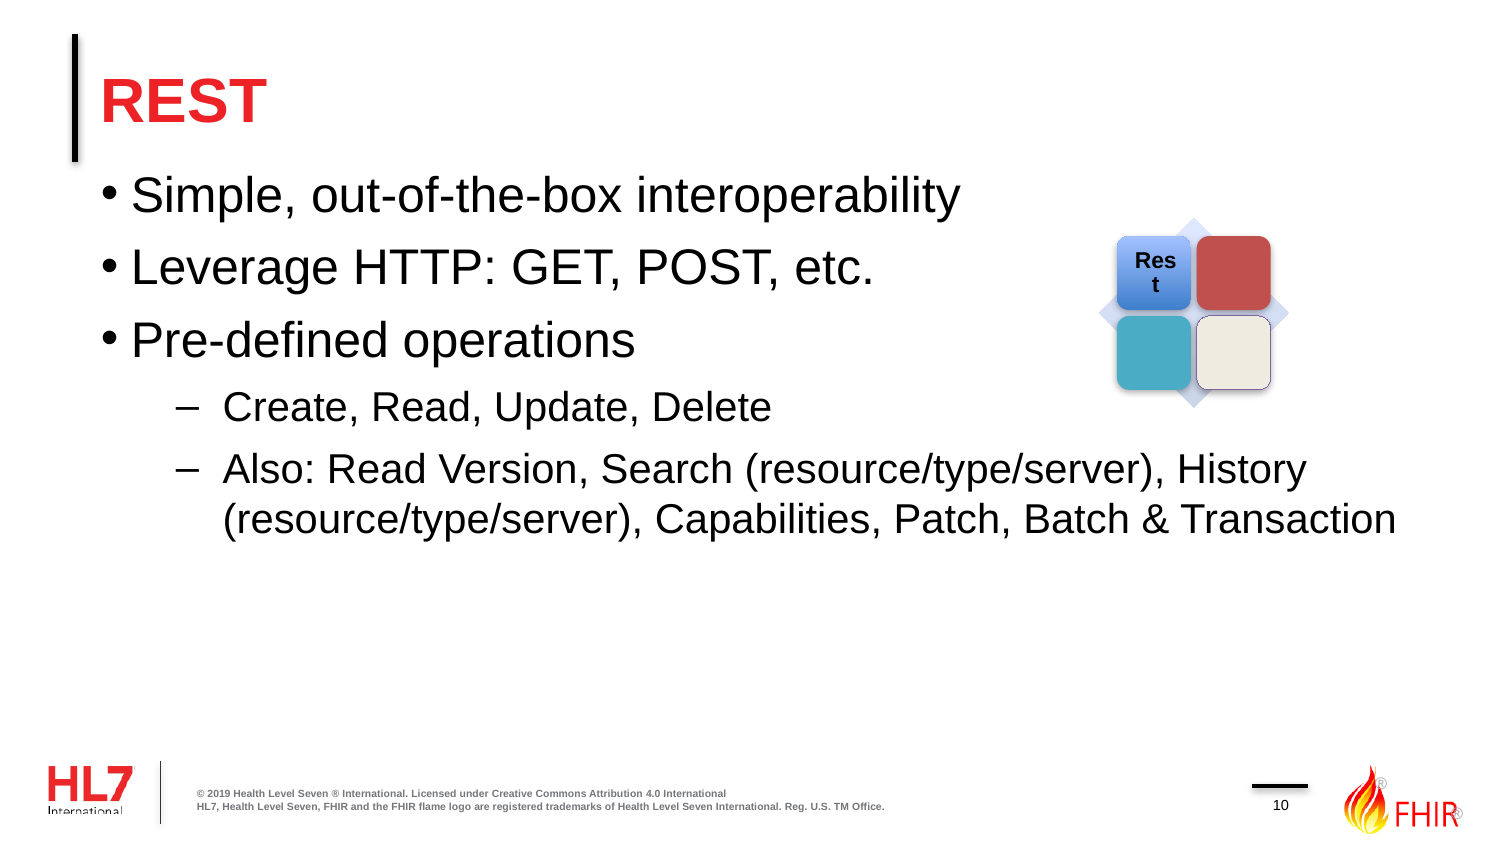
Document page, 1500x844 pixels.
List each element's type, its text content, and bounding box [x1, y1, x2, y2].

picture [1339, 760, 1463, 837]
list Simple, out-of-the-box interoperability Leverage HTTP: GET, POST, etc. Pre-defined operations Create, Read, Update, Delete Also: Read Version, Search (resource/type/server), History (resource/type/server), Capabilities, Patch, Batch & Transaction [100, 162, 1451, 731]
slide_number 10 [1258, 786, 1304, 813]
footer © 2019 Health Level Seven ® International. Licensed under Creative Commons Attribution 4.0 International HL7, Health Level Seven, FHIR and the FHIR flame logo are registered trademarks of Health Level Seven International. Reg. U.S. TM Office. [196, 786, 941, 813]
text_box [1084, 217, 1304, 409]
title REST [100, 33, 1451, 162]
